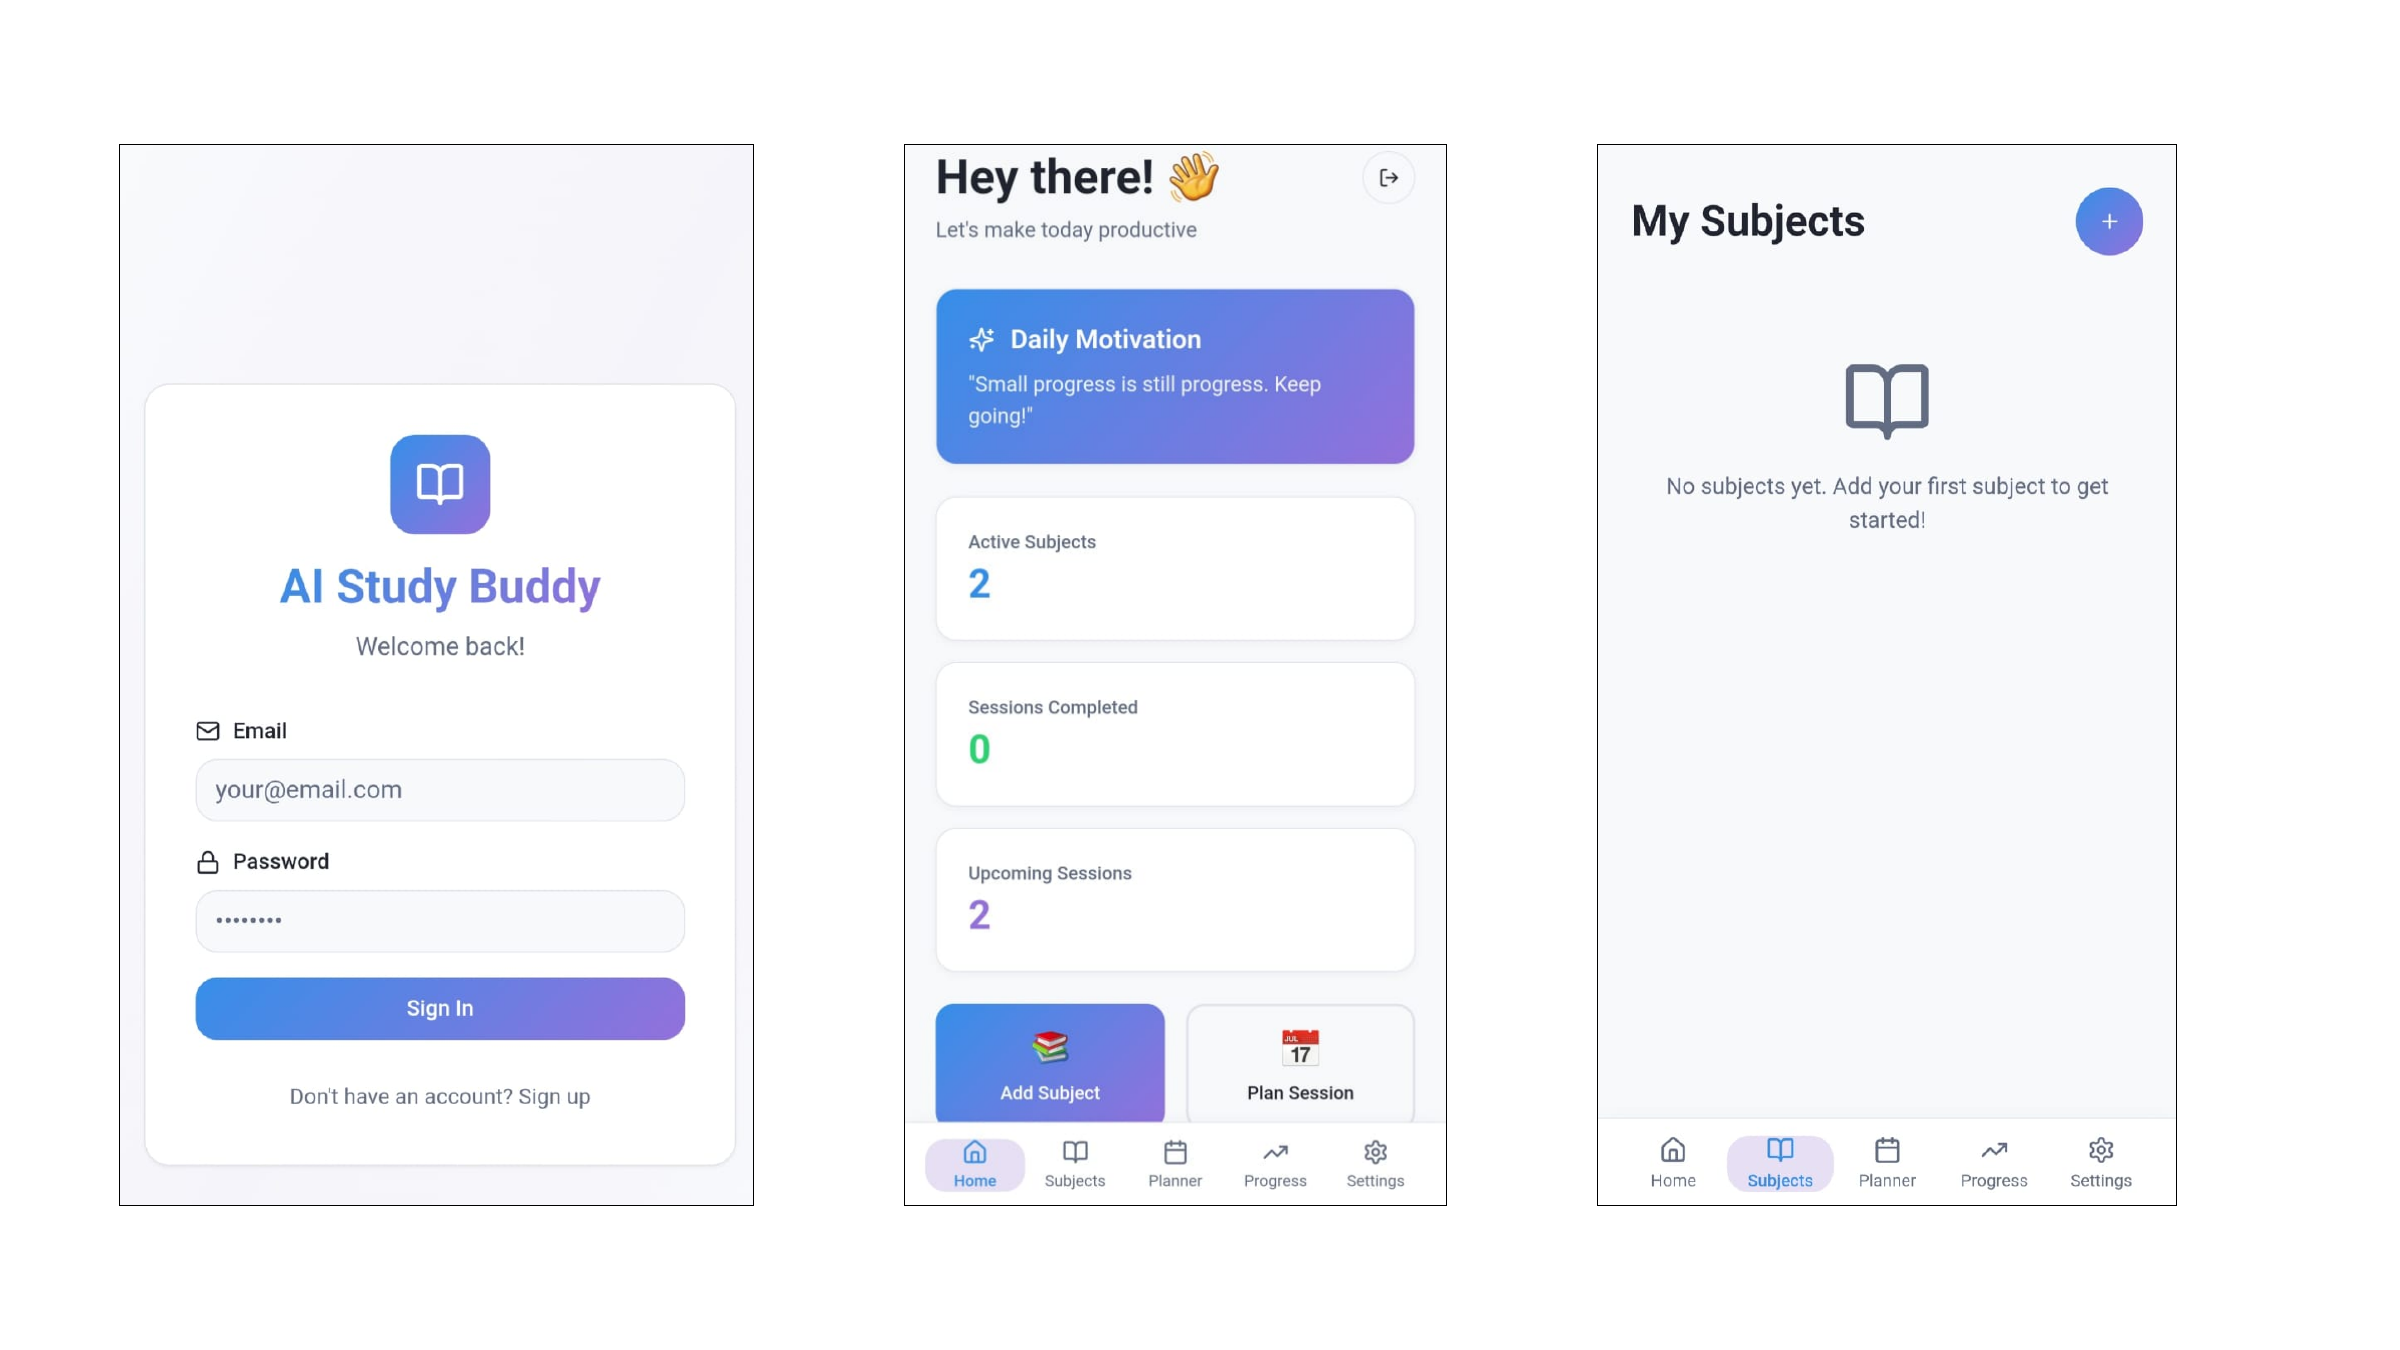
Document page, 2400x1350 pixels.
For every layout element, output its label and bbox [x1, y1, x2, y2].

picture [904, 144, 1447, 1206]
picture [119, 144, 754, 1206]
picture [1597, 144, 2177, 1206]
